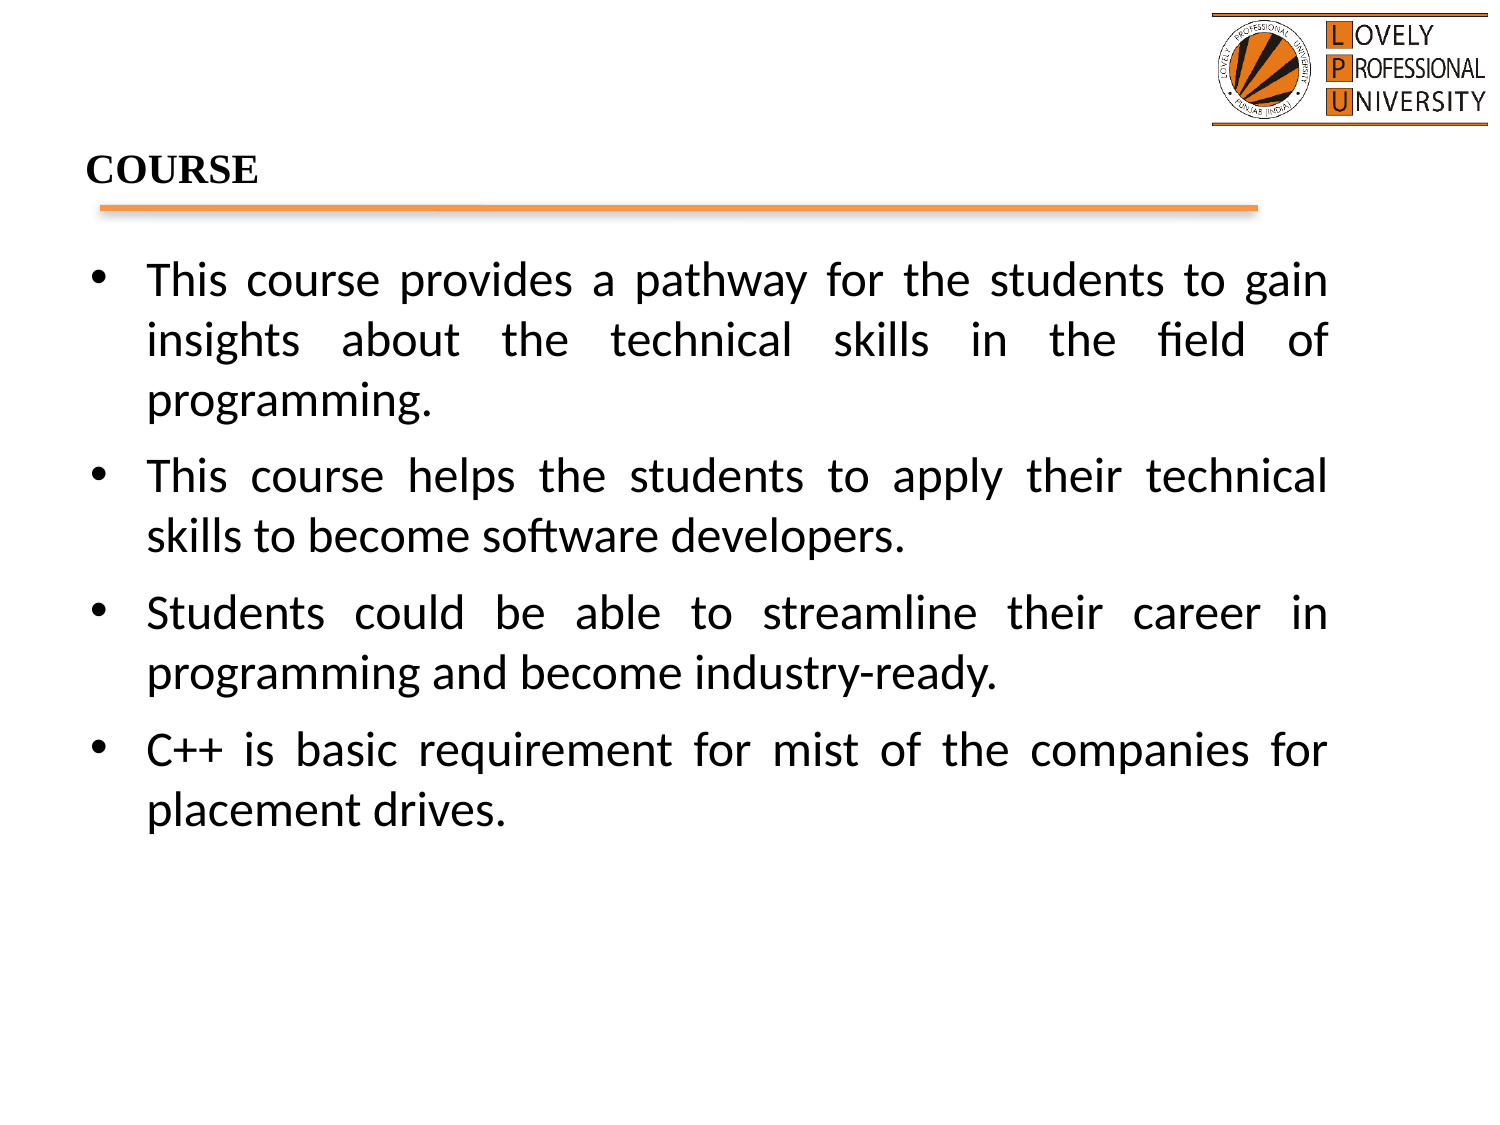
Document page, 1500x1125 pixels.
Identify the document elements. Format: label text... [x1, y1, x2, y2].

text_box COURSE [70, 73, 1421, 261]
text_box This course provides a pathway for the students to gain insights about the technical skills in the field of programming. This course helps the students to apply their technical skills to become software developers. Students could be able to streamline their career in programming and become industry-ready. C++ is basic requirement for mist of the companies for placement drives. [75, 238, 1345, 953]
picture [1212, 13, 1488, 126]
